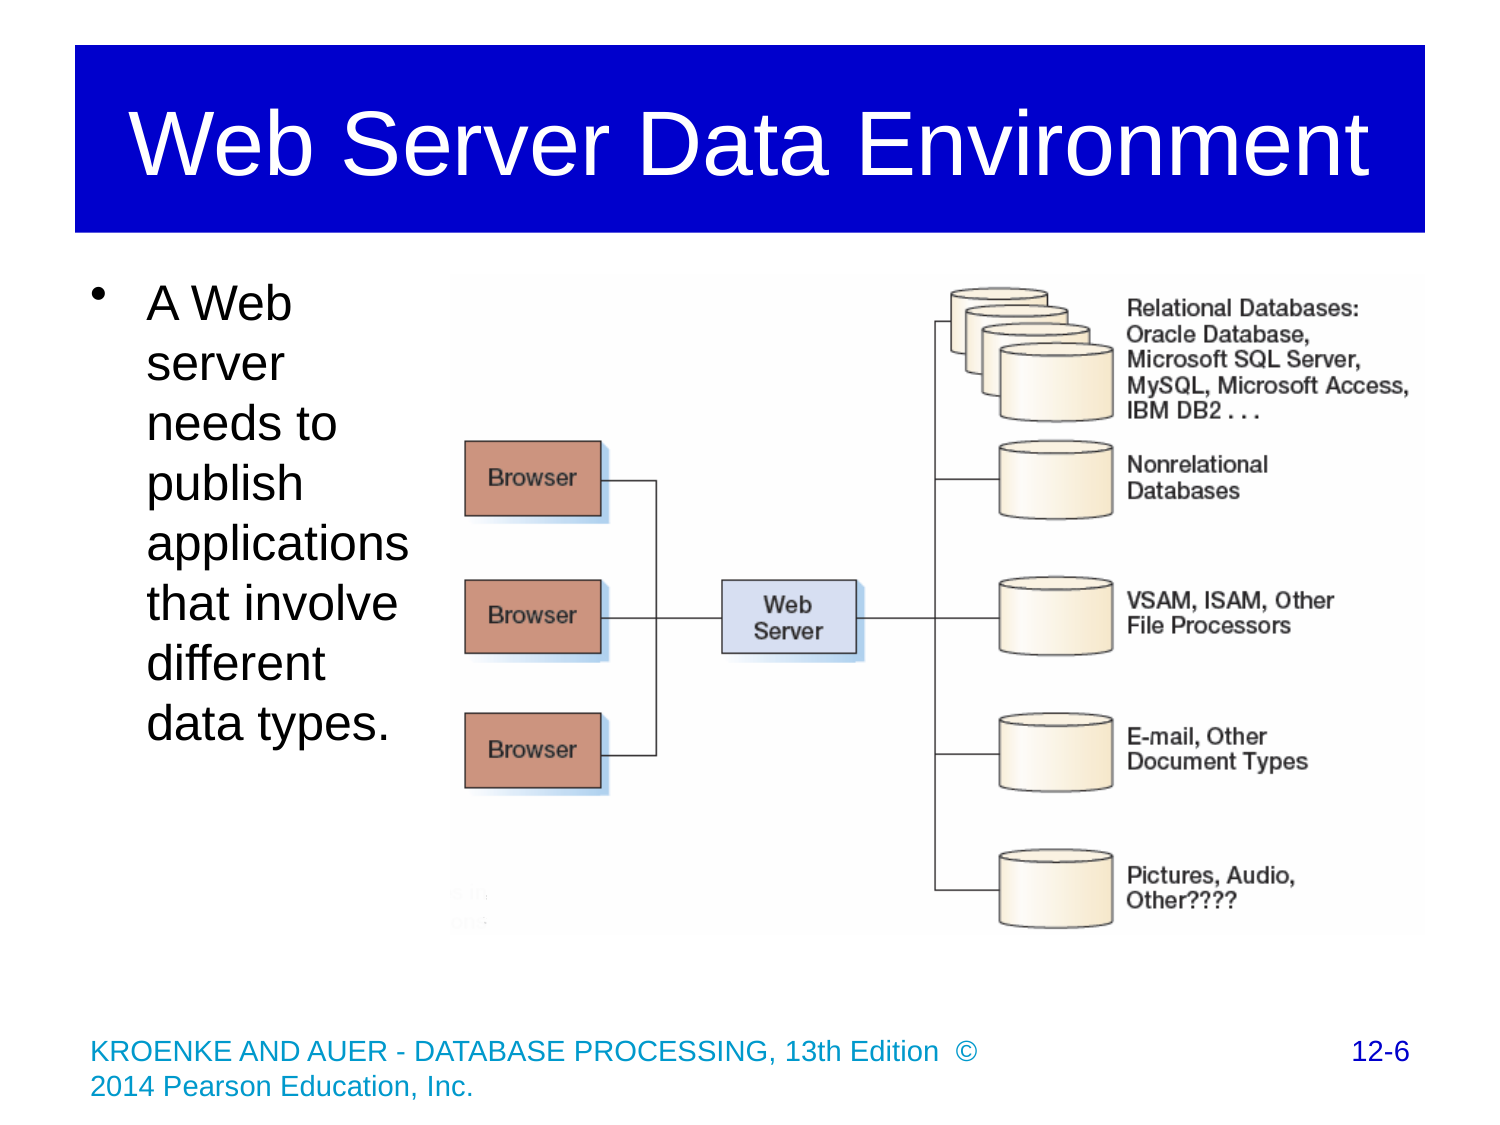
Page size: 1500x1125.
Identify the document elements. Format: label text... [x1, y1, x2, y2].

title Web Server Data Environment [75, 45, 1425, 233]
slide_number 12-6 [1074, 1024, 1426, 1103]
footer KROENKE AND AUER - DATABASE PROCESSING, 13th Edition © 2014 Pearson Education, Inc. [74, 1024, 1051, 1104]
list A Web server needs to publish applications that involve different data types. [75, 262, 450, 975]
picture [449, 274, 1426, 935]
